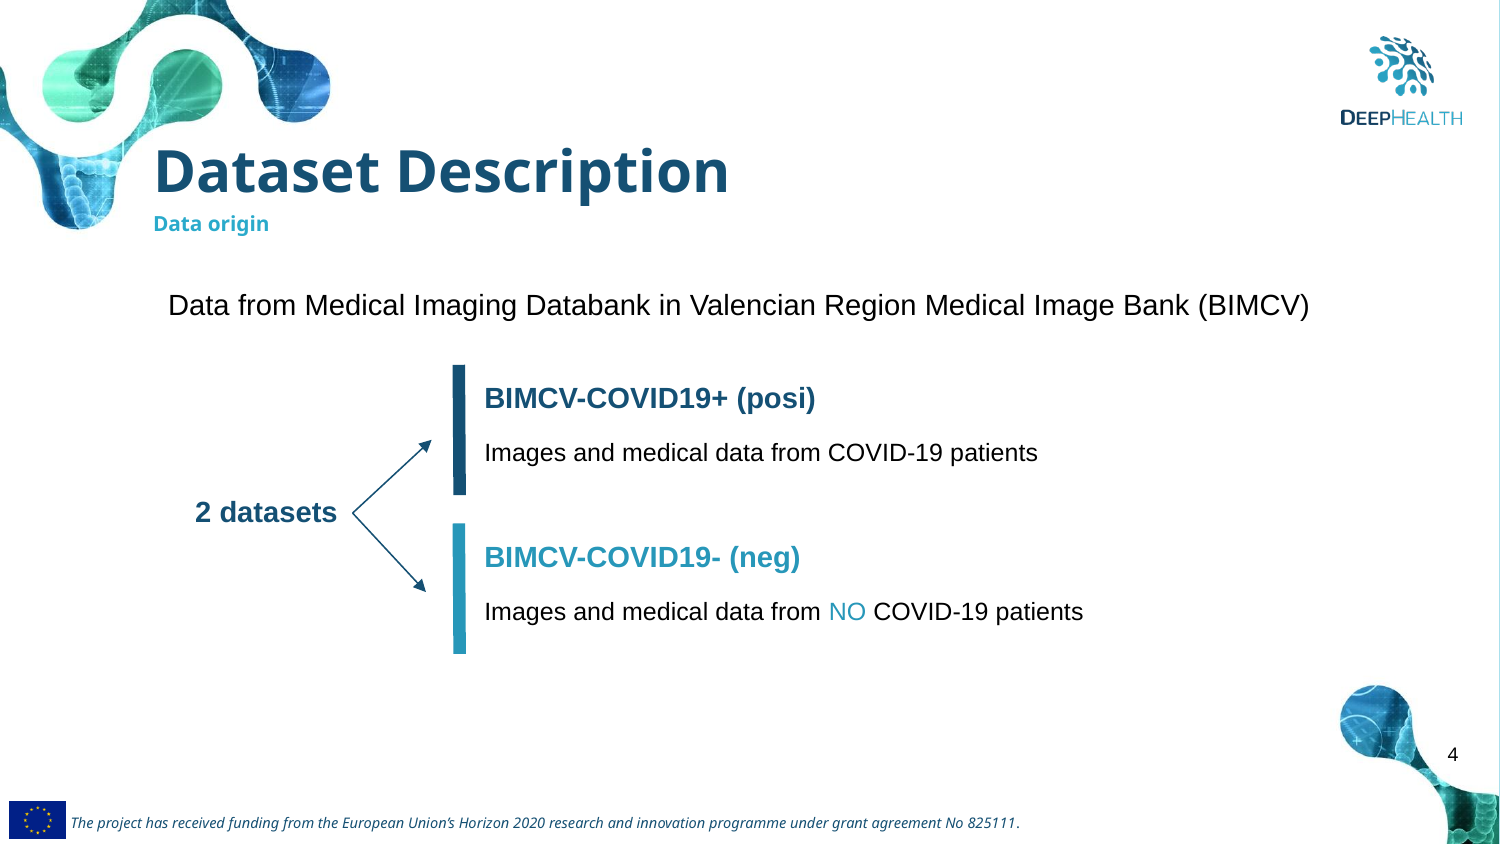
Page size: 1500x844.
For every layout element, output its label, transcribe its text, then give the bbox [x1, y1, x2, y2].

list Dataset Description [153, 134, 1060, 206]
text_box BIMCV-COVID19- (neg) [469, 523, 1003, 580]
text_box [349, 515, 430, 590]
text_box Images and medical data from COVID-19 patients [469, 421, 1087, 482]
picture [0, 0, 1499, 844]
text_box BIMCV-COVID19+ (posi) [469, 364, 1003, 421]
list Data origin [153, 206, 837, 243]
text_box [352, 439, 432, 514]
text_box Images and medical data from NO COVID-19 patients [469, 580, 1147, 641]
text_box Data from Medical Imaging Databank in Valencian Region Medical Image Bank (BIMCV) [153, 270, 1328, 336]
text_box 2 datasets [179, 478, 347, 544]
